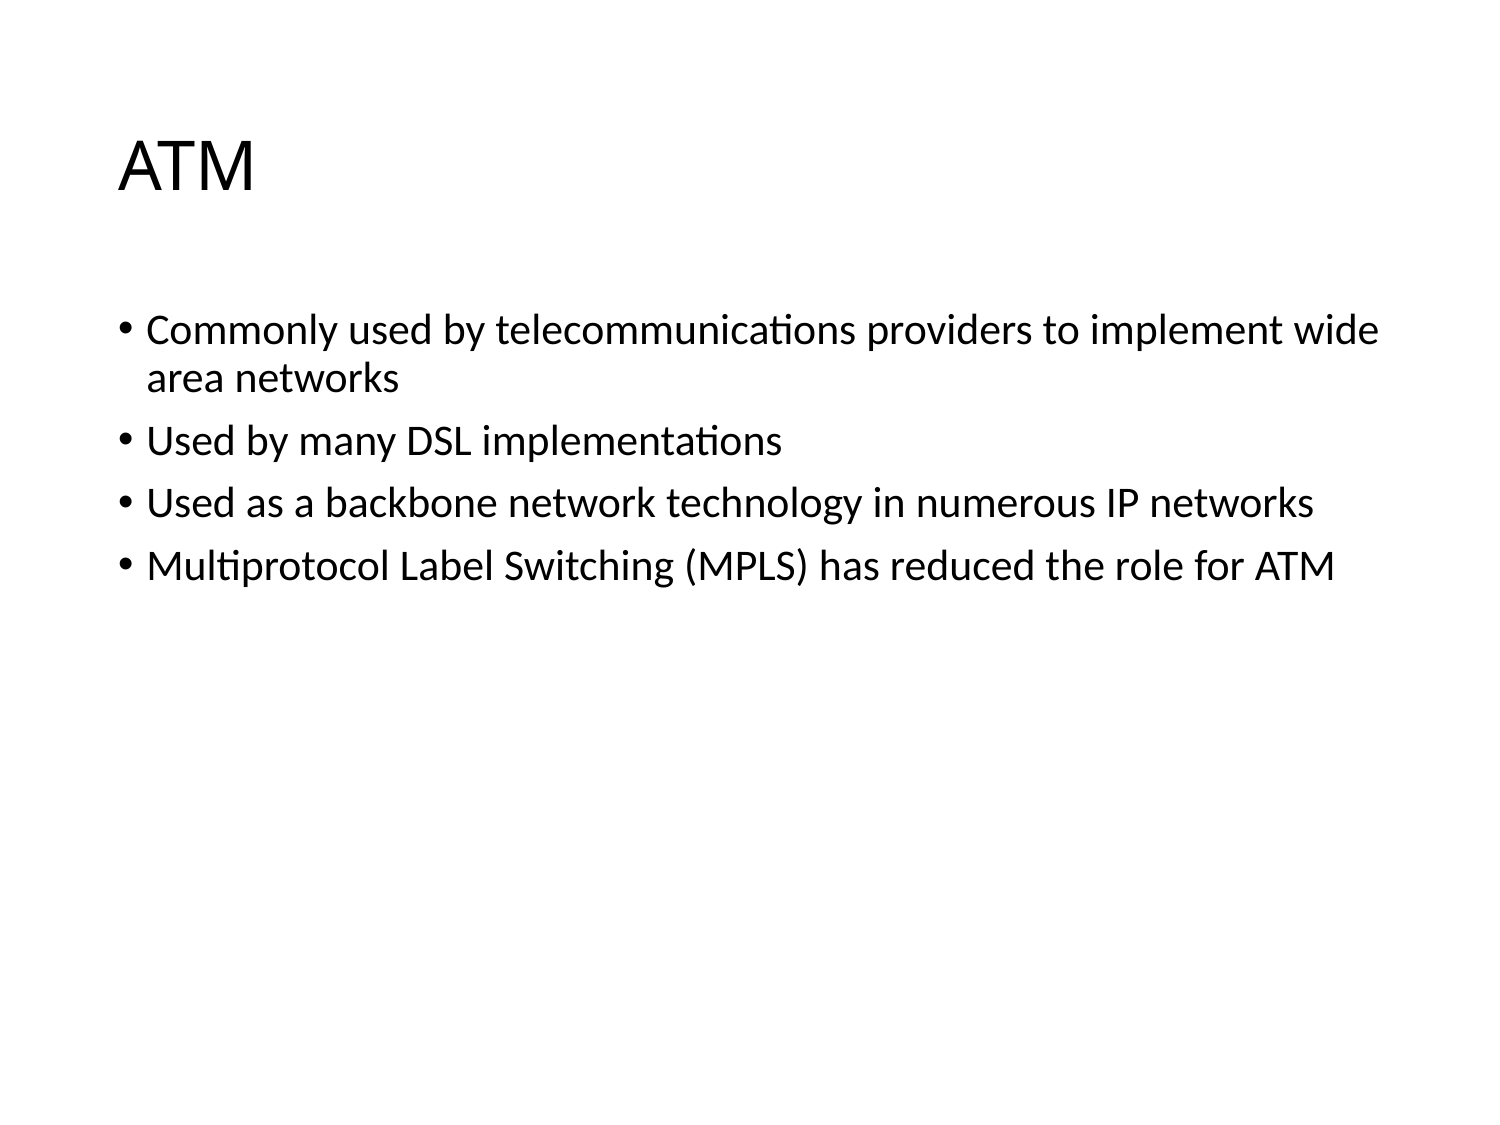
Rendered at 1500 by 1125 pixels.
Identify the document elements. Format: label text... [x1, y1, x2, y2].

list Commonly used by telecommunications providers to implement wide area networks Used by many DSL implementations Used as a backbone network technology in numerous IP networks Multiprotocol Label Switching (MPLS) has reduced the role for ATM [103, 299, 1397, 1014]
title ATM [103, 59, 1397, 278]
